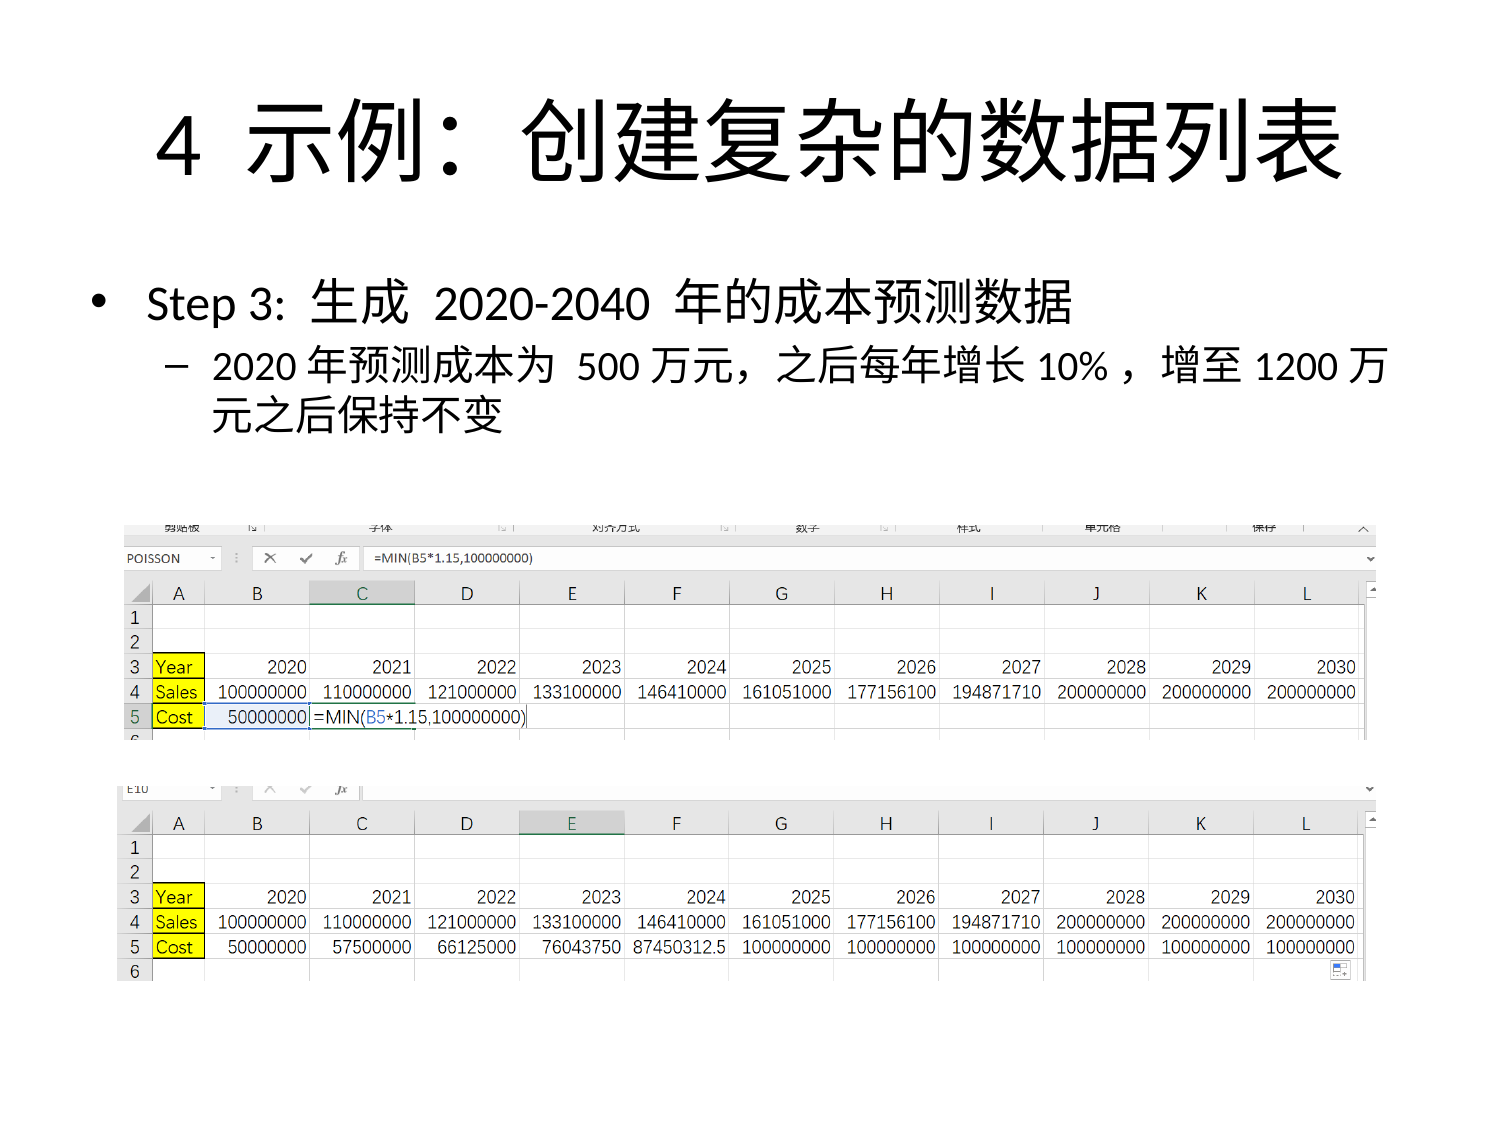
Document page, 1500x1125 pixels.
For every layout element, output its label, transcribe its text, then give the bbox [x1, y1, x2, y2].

title 4 示例：创建复杂的数据列表 [75, 45, 1425, 233]
picture [116, 785, 1377, 982]
list Step 3: 生成 2020-2040 年的成本预测数据 2020年预测成本为 500万元，之后每年增长10%，增至1200万元之后保持不变 [75, 262, 1425, 1005]
picture [123, 525, 1377, 741]
